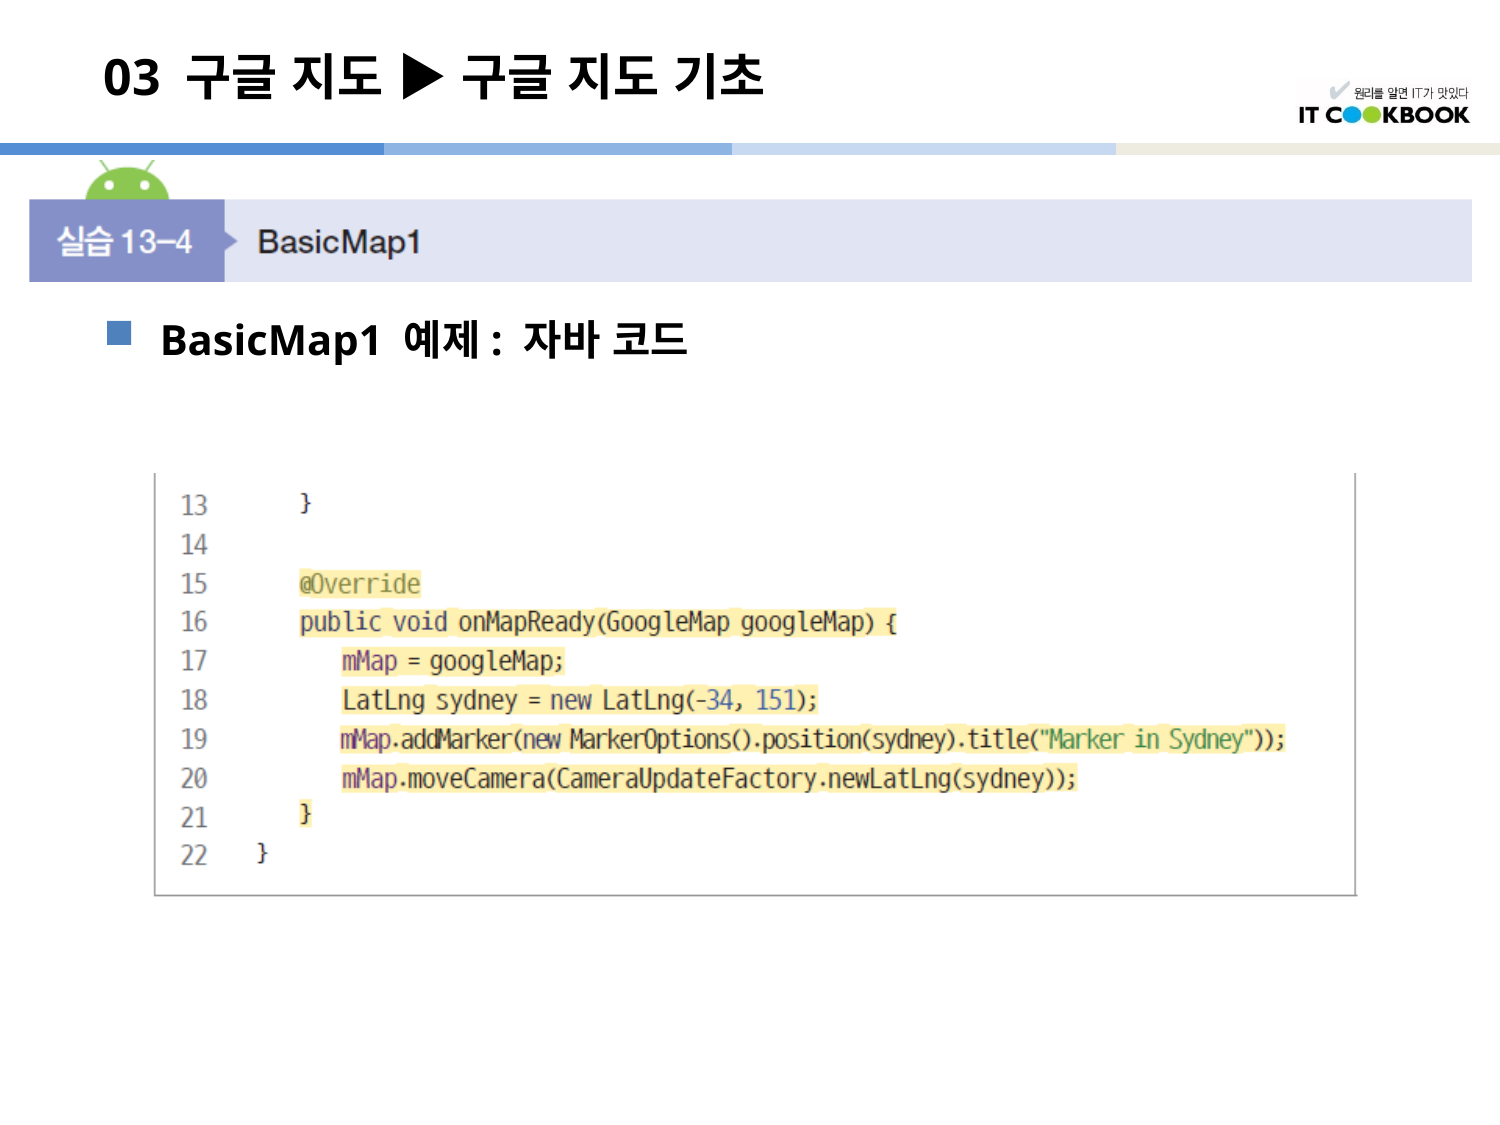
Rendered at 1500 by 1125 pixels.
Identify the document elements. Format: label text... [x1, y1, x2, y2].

picture [148, 473, 1365, 906]
picture [1295, 78, 1473, 125]
list BasicMap1 예제: 자바 코드 [88, 290, 1436, 1083]
picture [27, 160, 1473, 282]
title 03 구글 지도 ▶ 구글 지도 기초 [88, 30, 1330, 121]
